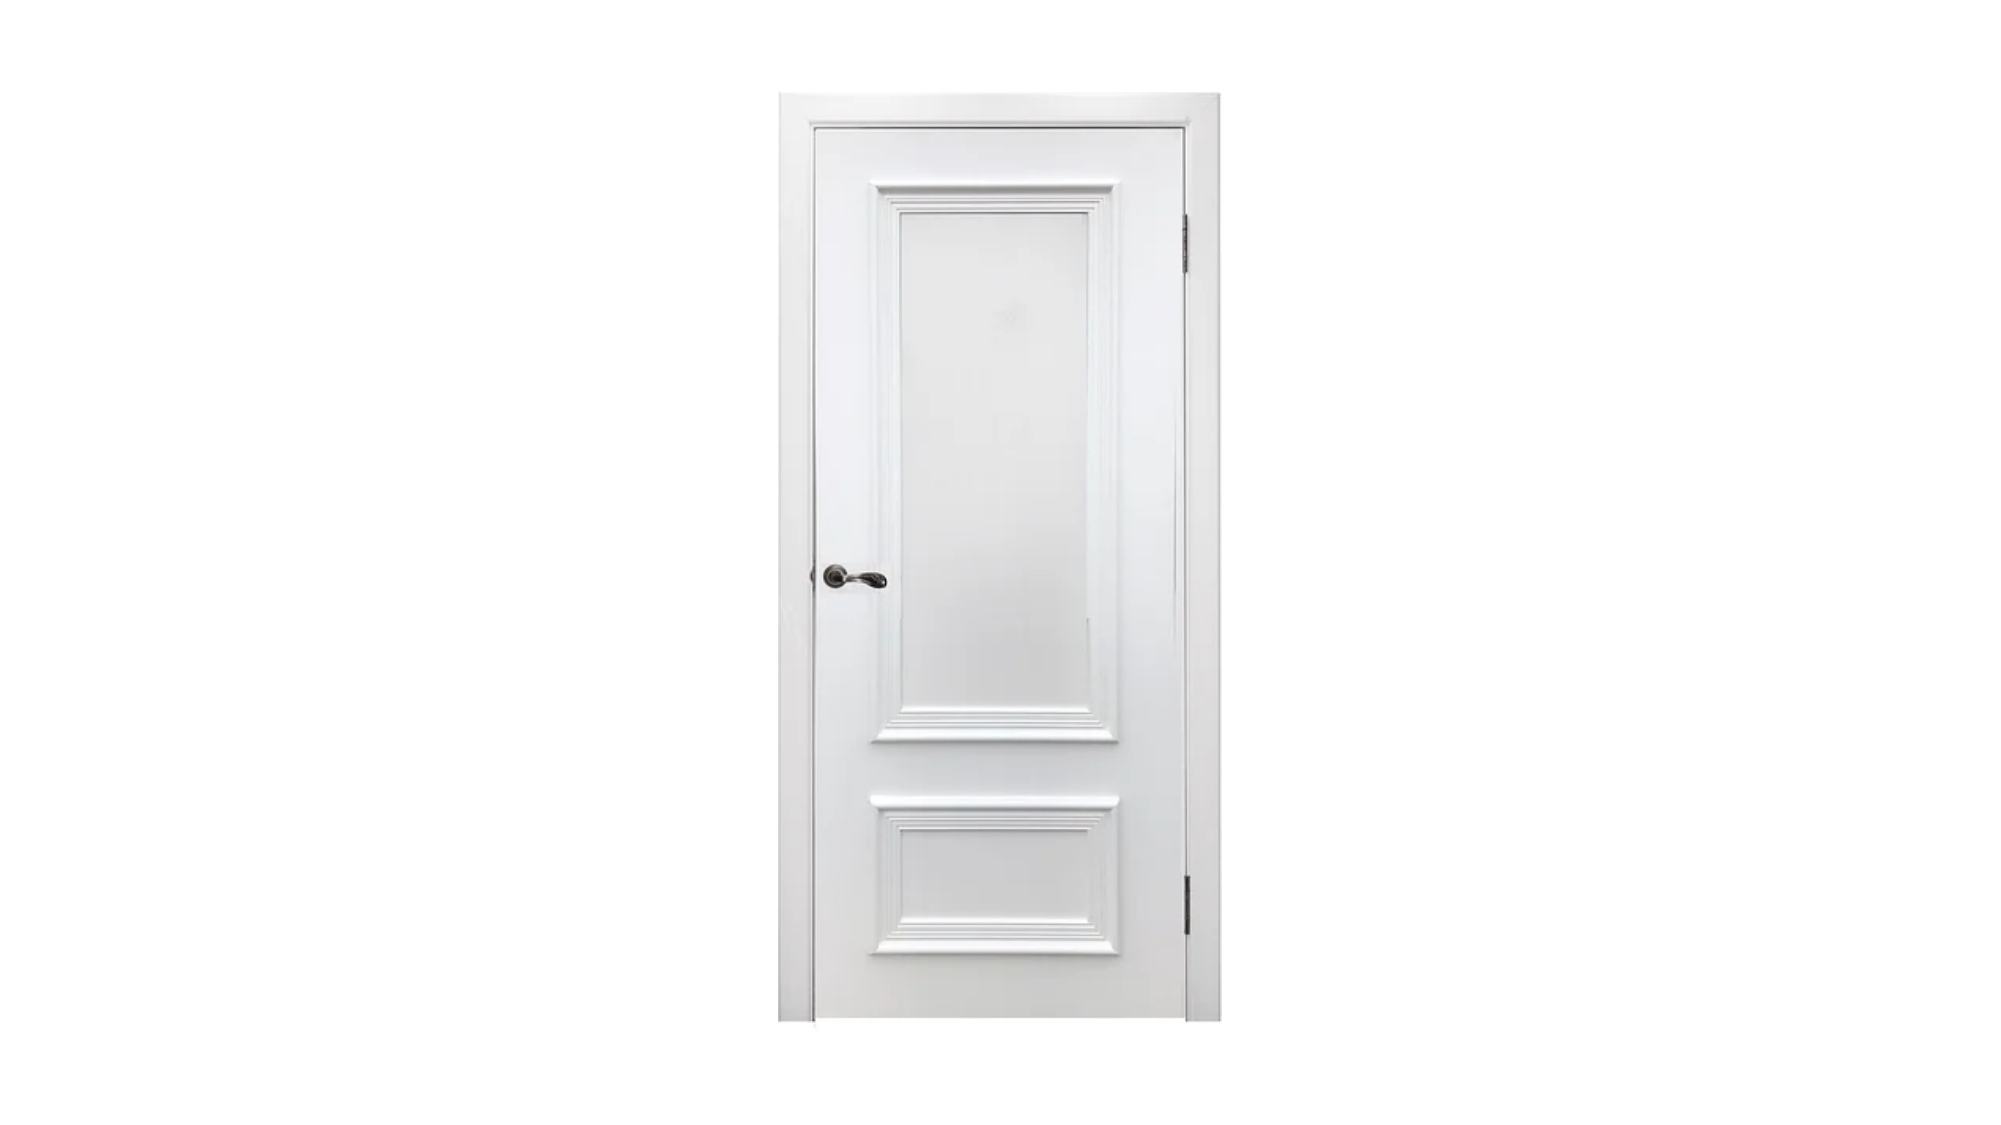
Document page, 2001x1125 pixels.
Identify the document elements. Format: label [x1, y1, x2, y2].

picture [778, 91, 1222, 1034]
